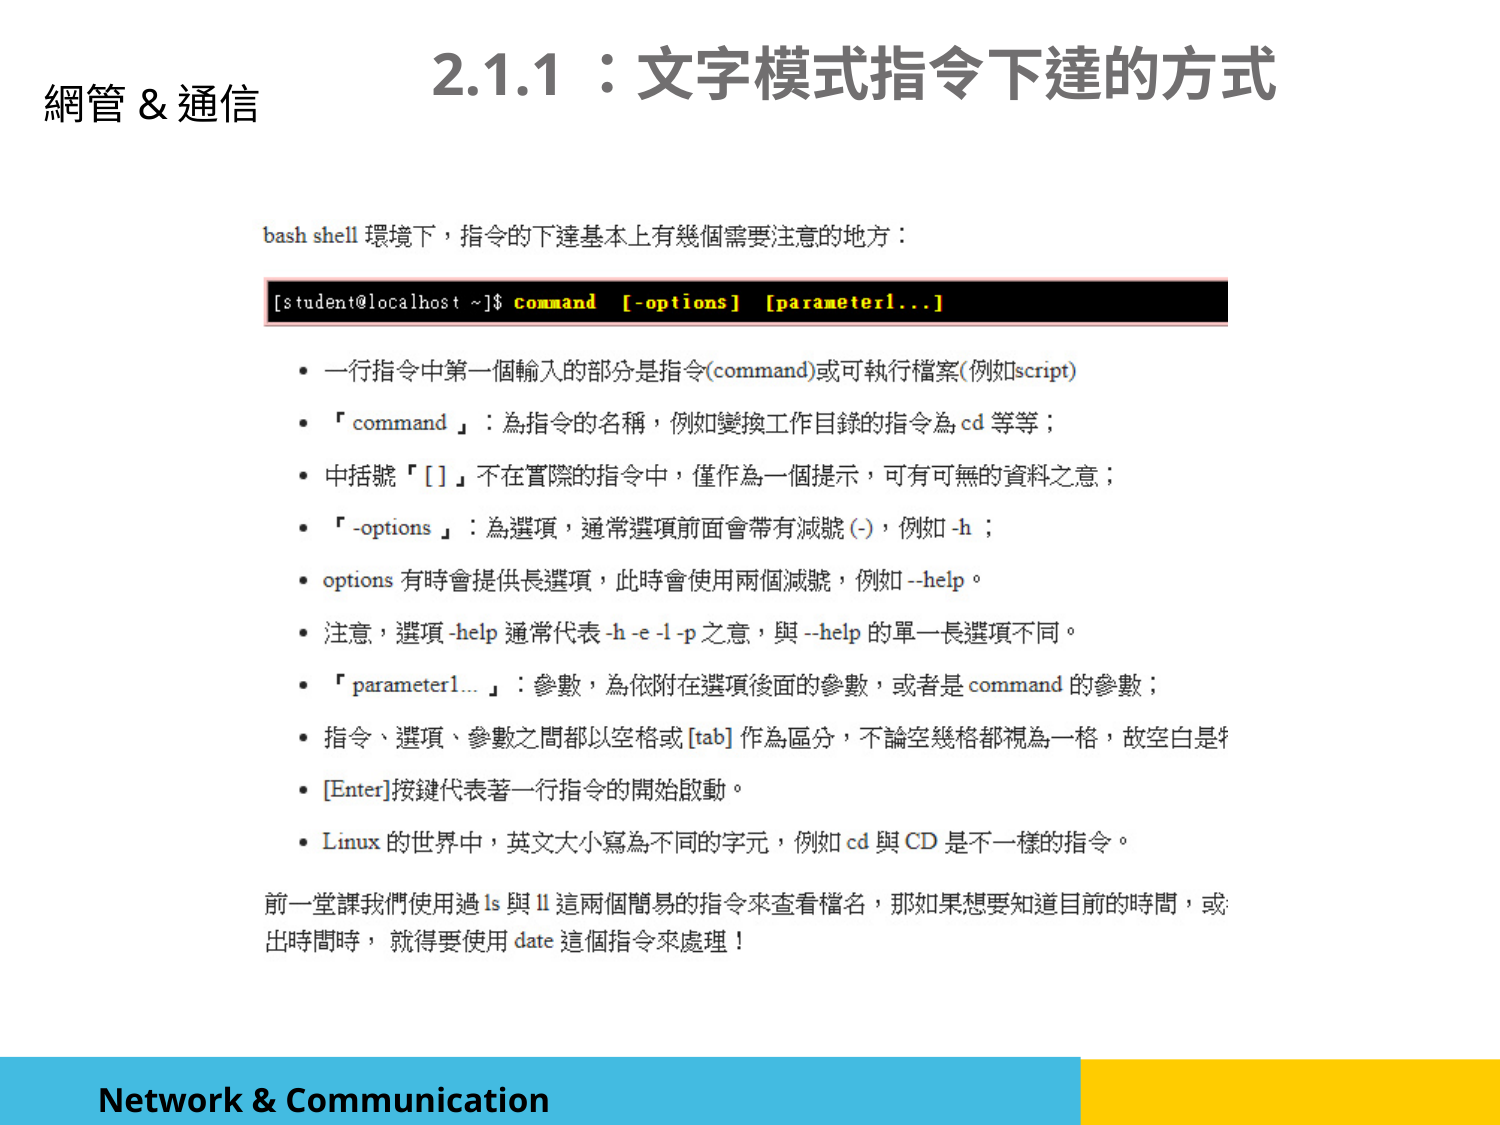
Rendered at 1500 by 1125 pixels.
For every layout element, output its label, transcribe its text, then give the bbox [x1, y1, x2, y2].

title 2.1.1：文字模式指令下達的方式 [431, 42, 1500, 171]
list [252, 219, 1228, 963]
